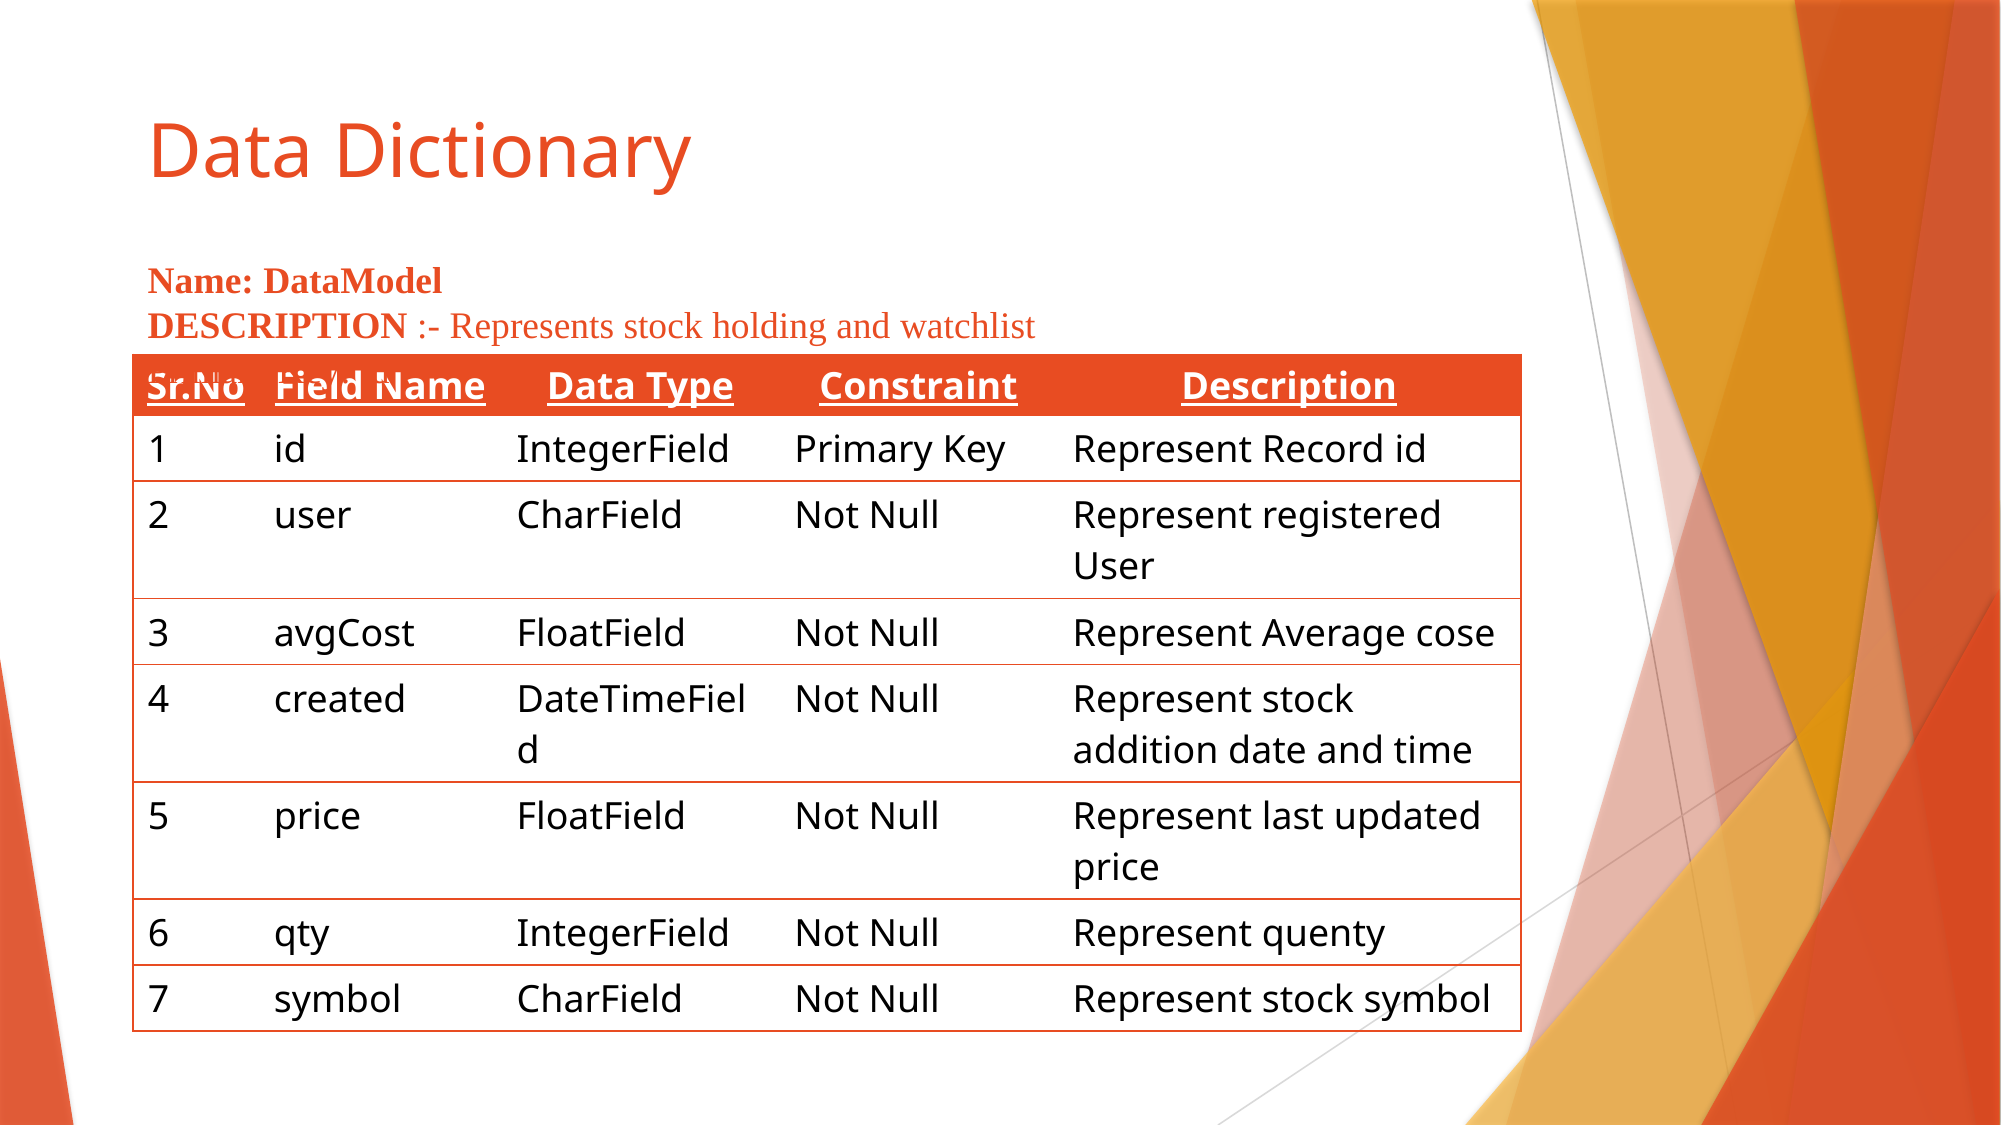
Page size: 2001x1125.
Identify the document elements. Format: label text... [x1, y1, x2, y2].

table_cell 5 [134, 783, 259, 898]
table_cell user [259, 482, 502, 598]
table_cell 1 [134, 416, 259, 480]
table_header Constraint [779, 399, 1058, 414]
table_cell 3 [134, 599, 259, 664]
table_header Data Type [502, 399, 779, 414]
table_cell FloatField [502, 599, 779, 664]
table_cell 2 [134, 482, 259, 598]
table_cell Primary Key [779, 416, 1058, 480]
table_cell Not Null [779, 665, 1058, 781]
table_cell price [259, 783, 502, 898]
table_cell symbol [259, 966, 502, 1030]
table_cell avgCost [259, 599, 502, 664]
table_cell Represent quenty [1058, 900, 1520, 964]
table_cell Represent Average cose [1058, 599, 1520, 664]
table_cell qty [259, 900, 502, 964]
title Data Dictionary [132, 94, 1544, 208]
table_cell 7 [134, 966, 259, 1030]
table_cell Not Null [779, 966, 1058, 1030]
text_box Name: DataModel DESCRIPTION :- Represents stock holding and watchlist Primary Key: id [132, 248, 1468, 399]
table_cell IntegerField [502, 416, 779, 480]
table_header Field Name [259, 399, 502, 414]
table_cell Represent stock addition date and time [1058, 665, 1520, 781]
table_cell Not Null [779, 599, 1058, 664]
table_header Description [1058, 355, 1520, 414]
table_cell DateTimeField [502, 665, 779, 781]
table_cell Represent Record id [1058, 416, 1520, 480]
table_cell created [259, 665, 502, 781]
table_cell IntegerField [502, 900, 779, 964]
table_cell id [259, 416, 502, 480]
table_cell Represent last updated price [1058, 783, 1520, 898]
table_cell 6 [134, 900, 259, 964]
table_cell Not Null [779, 783, 1058, 898]
table_cell Not Null [779, 900, 1058, 964]
table_header Sr.No [134, 399, 259, 414]
table_cell 4 [134, 665, 259, 781]
table_cell Not Null [779, 482, 1058, 598]
table_cell CharField [502, 966, 779, 1030]
table_cell Represent stock symbol [1058, 966, 1520, 1030]
table_cell FloatField [502, 783, 779, 898]
table_cell Represent registered User [1058, 482, 1520, 598]
table_cell CharField [502, 482, 779, 598]
